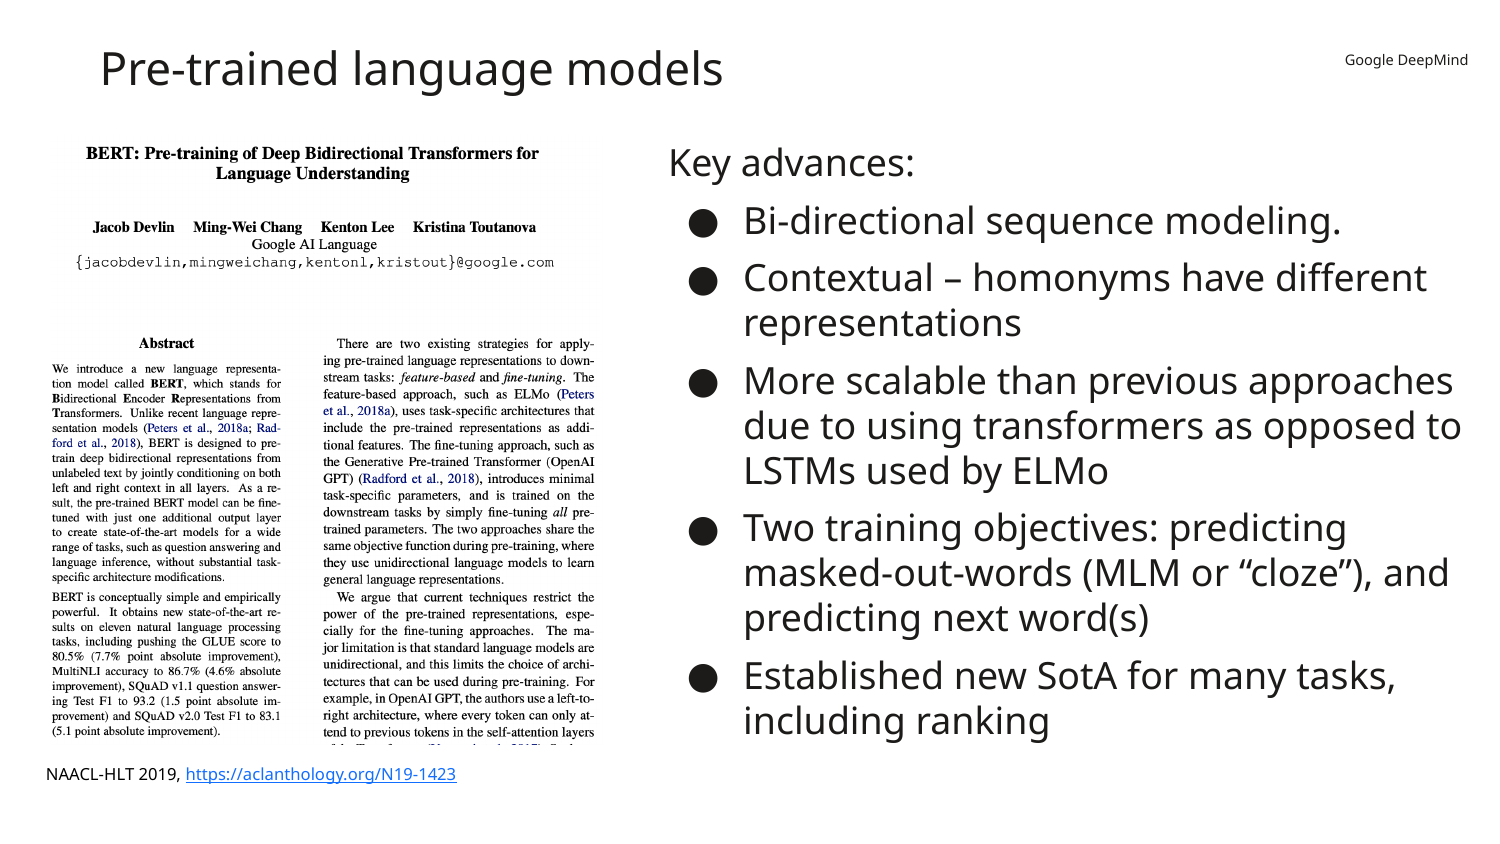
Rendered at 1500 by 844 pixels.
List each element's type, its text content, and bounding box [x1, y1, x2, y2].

picture [50, 134, 603, 745]
text_box NAACL-HLT 2019, https://aclanthology.org/N19-1423 [45, 764, 604, 788]
title Pre-trained language models [99, 45, 1339, 187]
list Key advances: Bi-directional sequence modeling. Contextual – homonyms have different representations More scalable than previous approaches due to using transformers as opposed to LSTMs used by ELMo Two training objectives: predicting masked-out-words (MLM or “cloze”), and predicting next word(s) Established new SotA for many tasks, including ranking [668, 139, 1475, 742]
